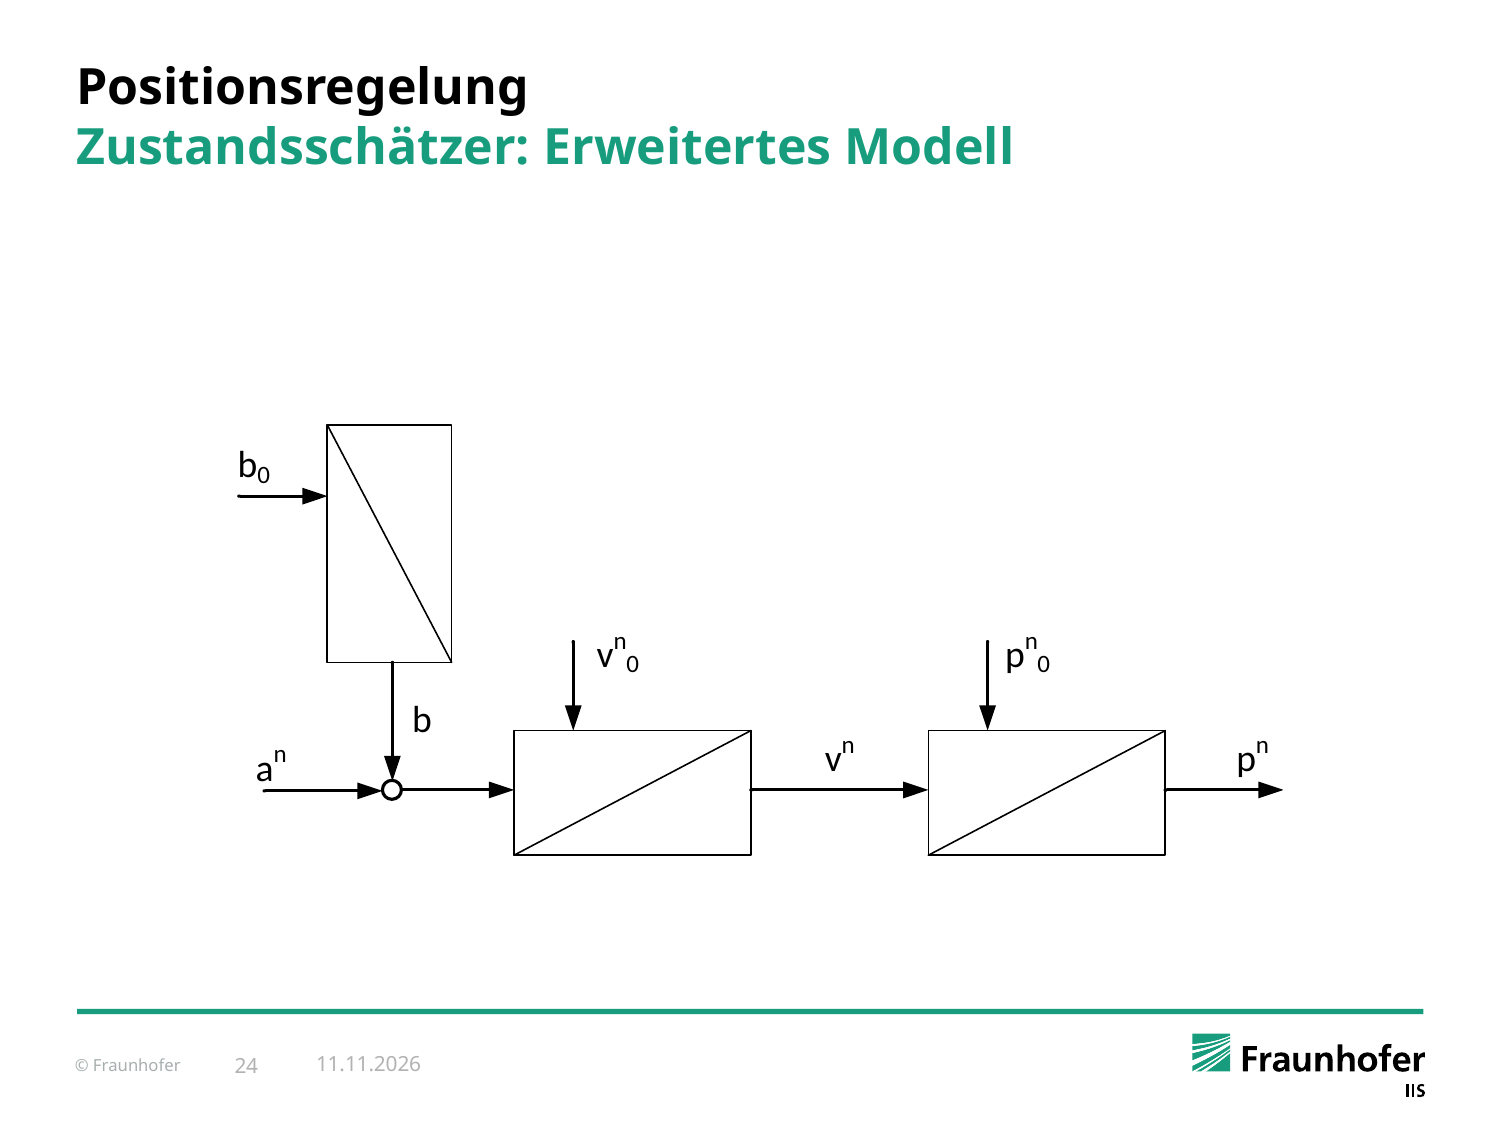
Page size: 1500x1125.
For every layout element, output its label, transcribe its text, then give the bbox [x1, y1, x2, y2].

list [216, 421, 1284, 858]
title Positionsregelung Zustandsschätzer: Erweitertes Modell [76, 54, 1424, 177]
slide_number 24 [0, 1036, 274, 1097]
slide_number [301, 1035, 652, 1095]
